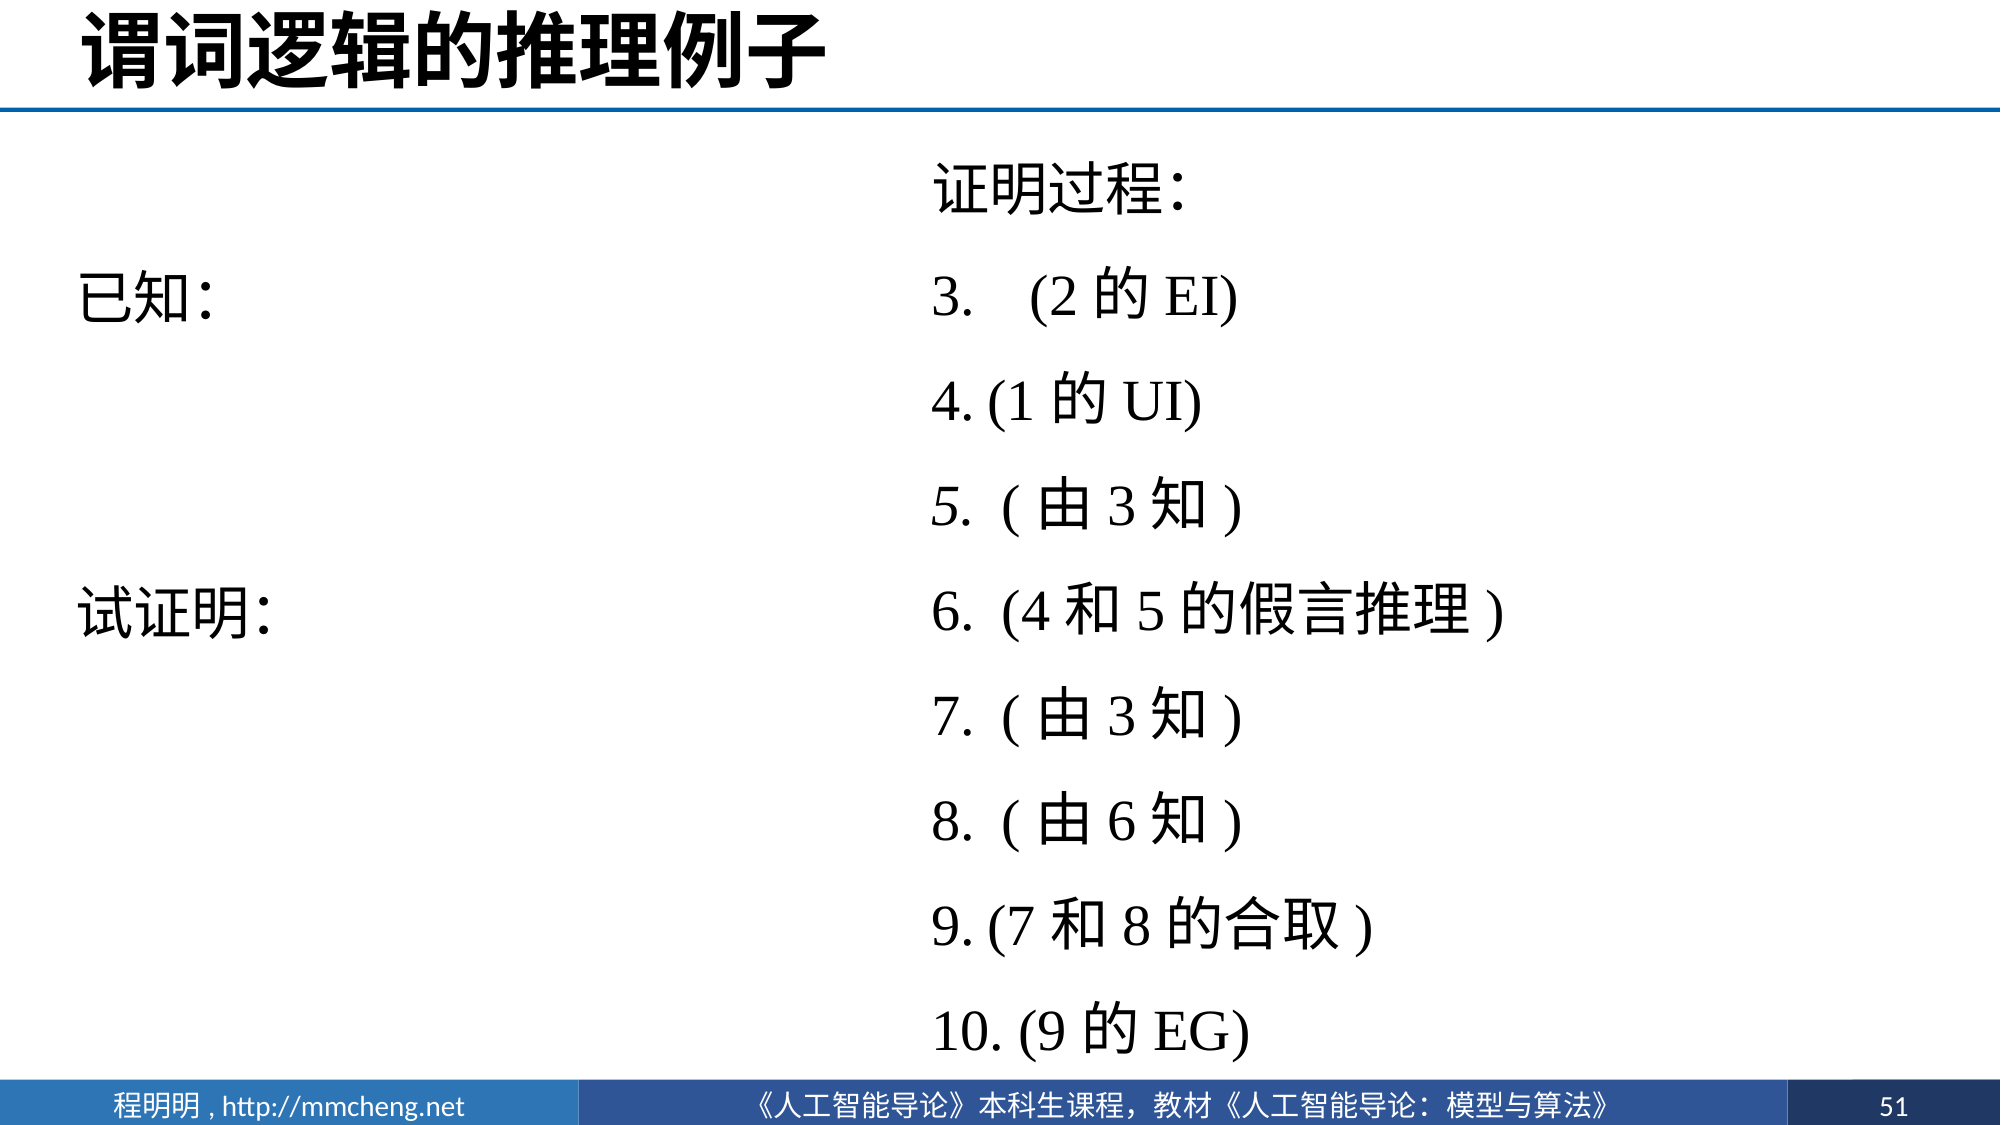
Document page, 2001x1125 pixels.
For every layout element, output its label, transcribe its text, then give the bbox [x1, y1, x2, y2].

title 谓词逻辑的推理例子 [64, 0, 2000, 110]
